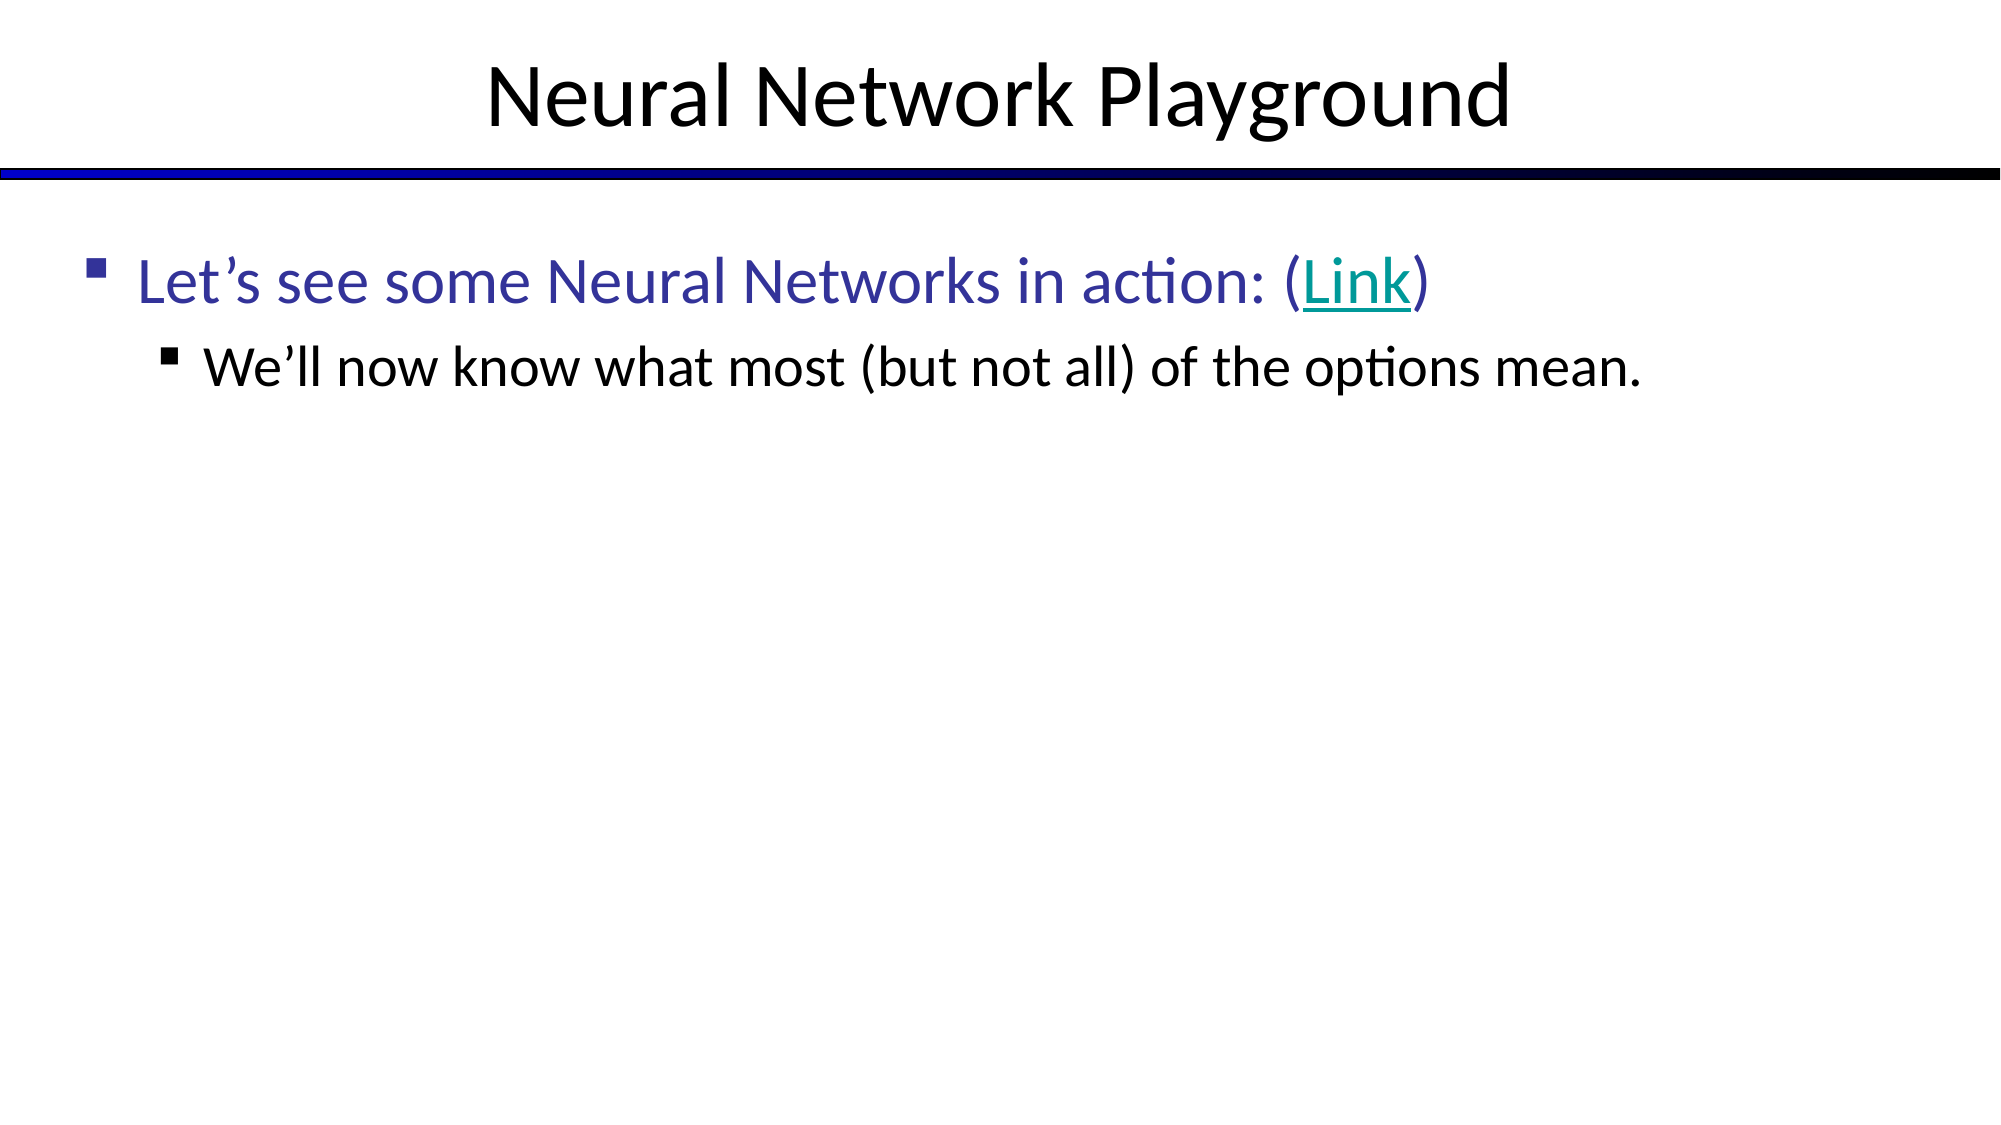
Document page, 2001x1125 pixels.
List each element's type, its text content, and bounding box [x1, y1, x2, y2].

list Let’s see some Neural Networks in action: (Link) We’ll now know what most (but not all) of the options mean. [66, 228, 1934, 1006]
title Neural Network Playground [0, 0, 2000, 184]
